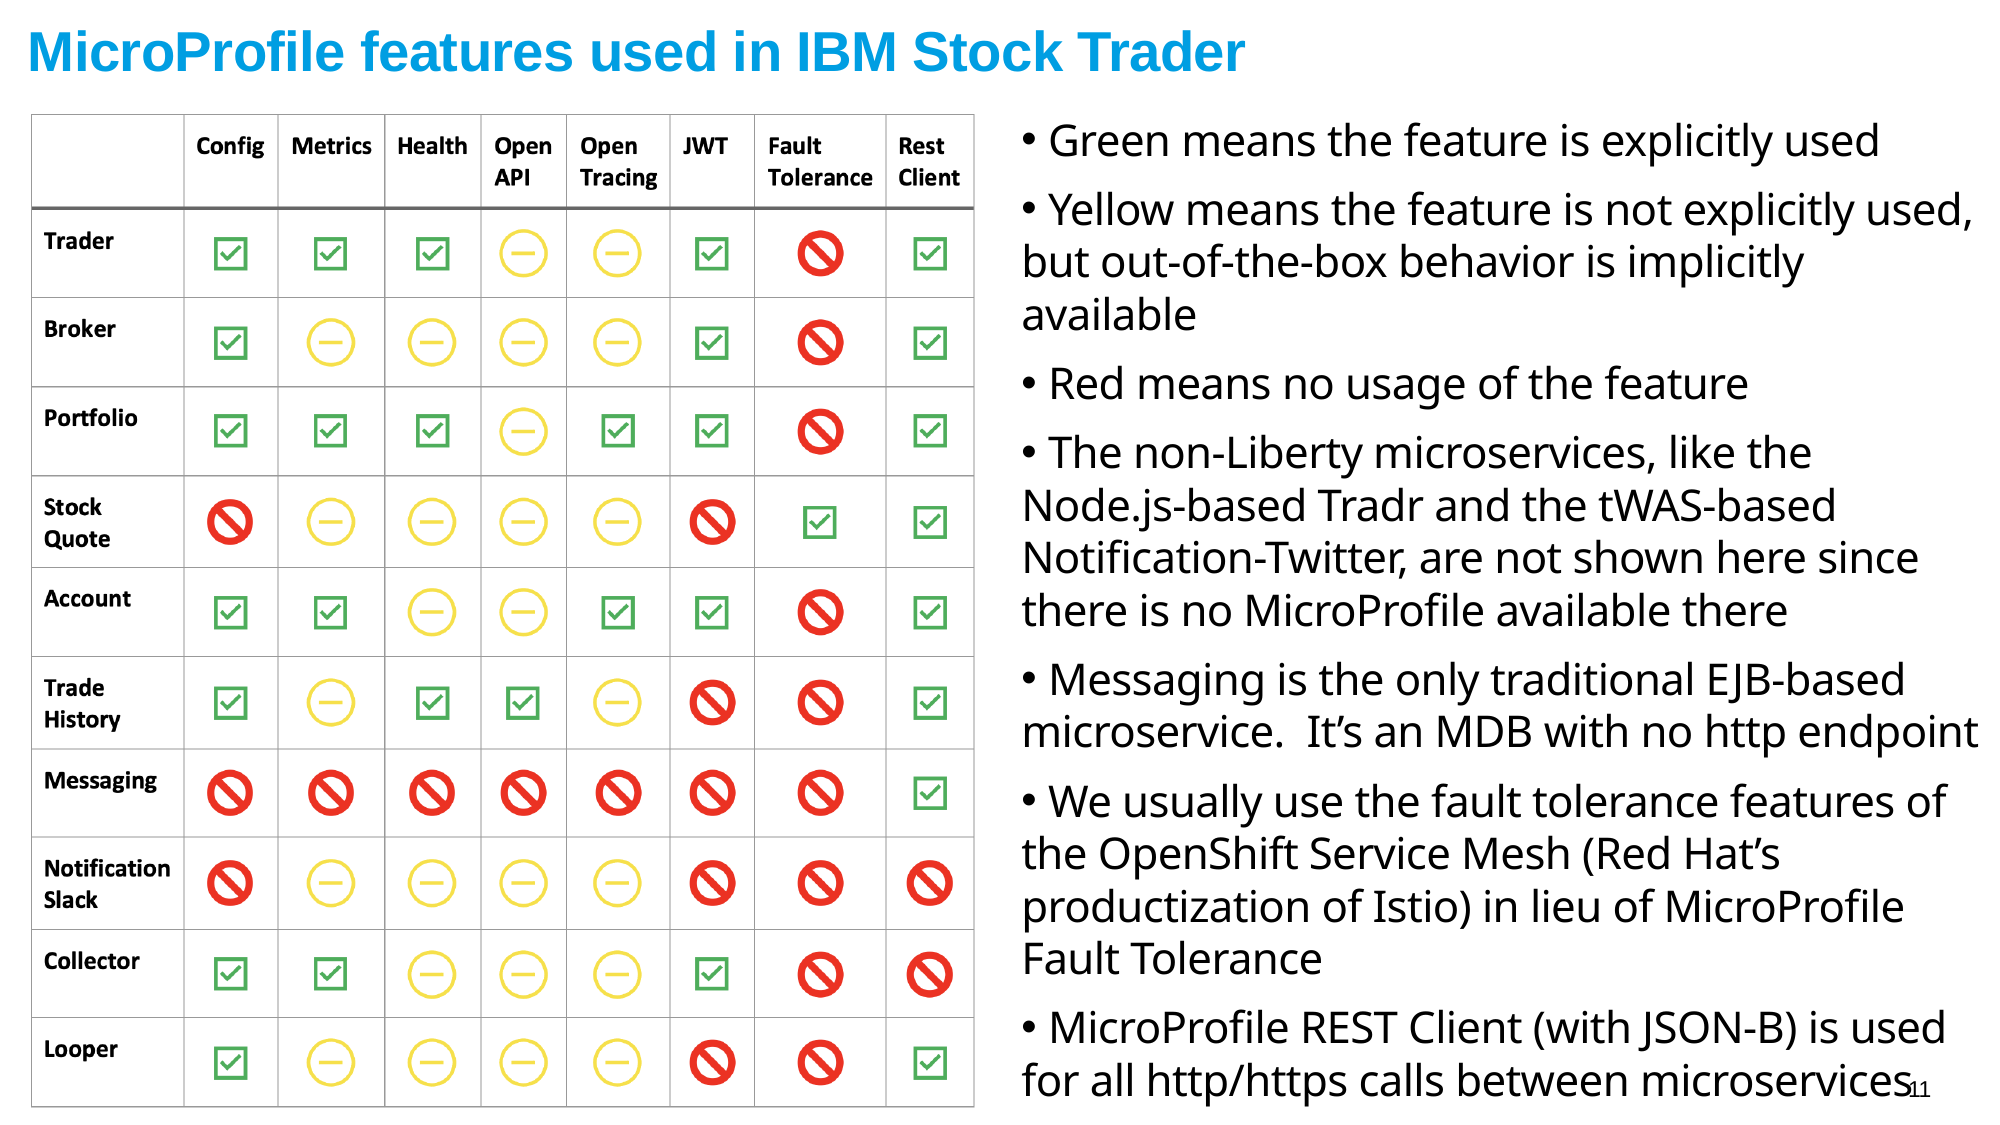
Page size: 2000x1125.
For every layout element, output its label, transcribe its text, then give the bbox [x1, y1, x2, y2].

text_box Green means the feature is explicitly used Yellow means the feature is not explicitly used, but out-of-the-box behavior is implicitly available Red means no usage of the feature The non-Liberty microservices, like the Node.js-based Tradr and the tWAS-based Notification-Twitter, are not shown here since there is no MicroProfile available there Messaging is the only traditional EJB-based microservice. It’s an MDB with no http endpoint We usually use the fault tolerance features of the OpenShift Service Mesh (Red Hat’s productization of Istio) in lieu of MicroProfile Fault Tolerance MicroProfile REST Client (with JSON-B) is used for all http/https calls between microservices Trade History also uses mpReactiveMessaging [1021, 112, 1986, 1125]
picture [27, 112, 979, 1110]
title MicroProfile features used in IBM Stock Trader [27, 15, 1800, 84]
